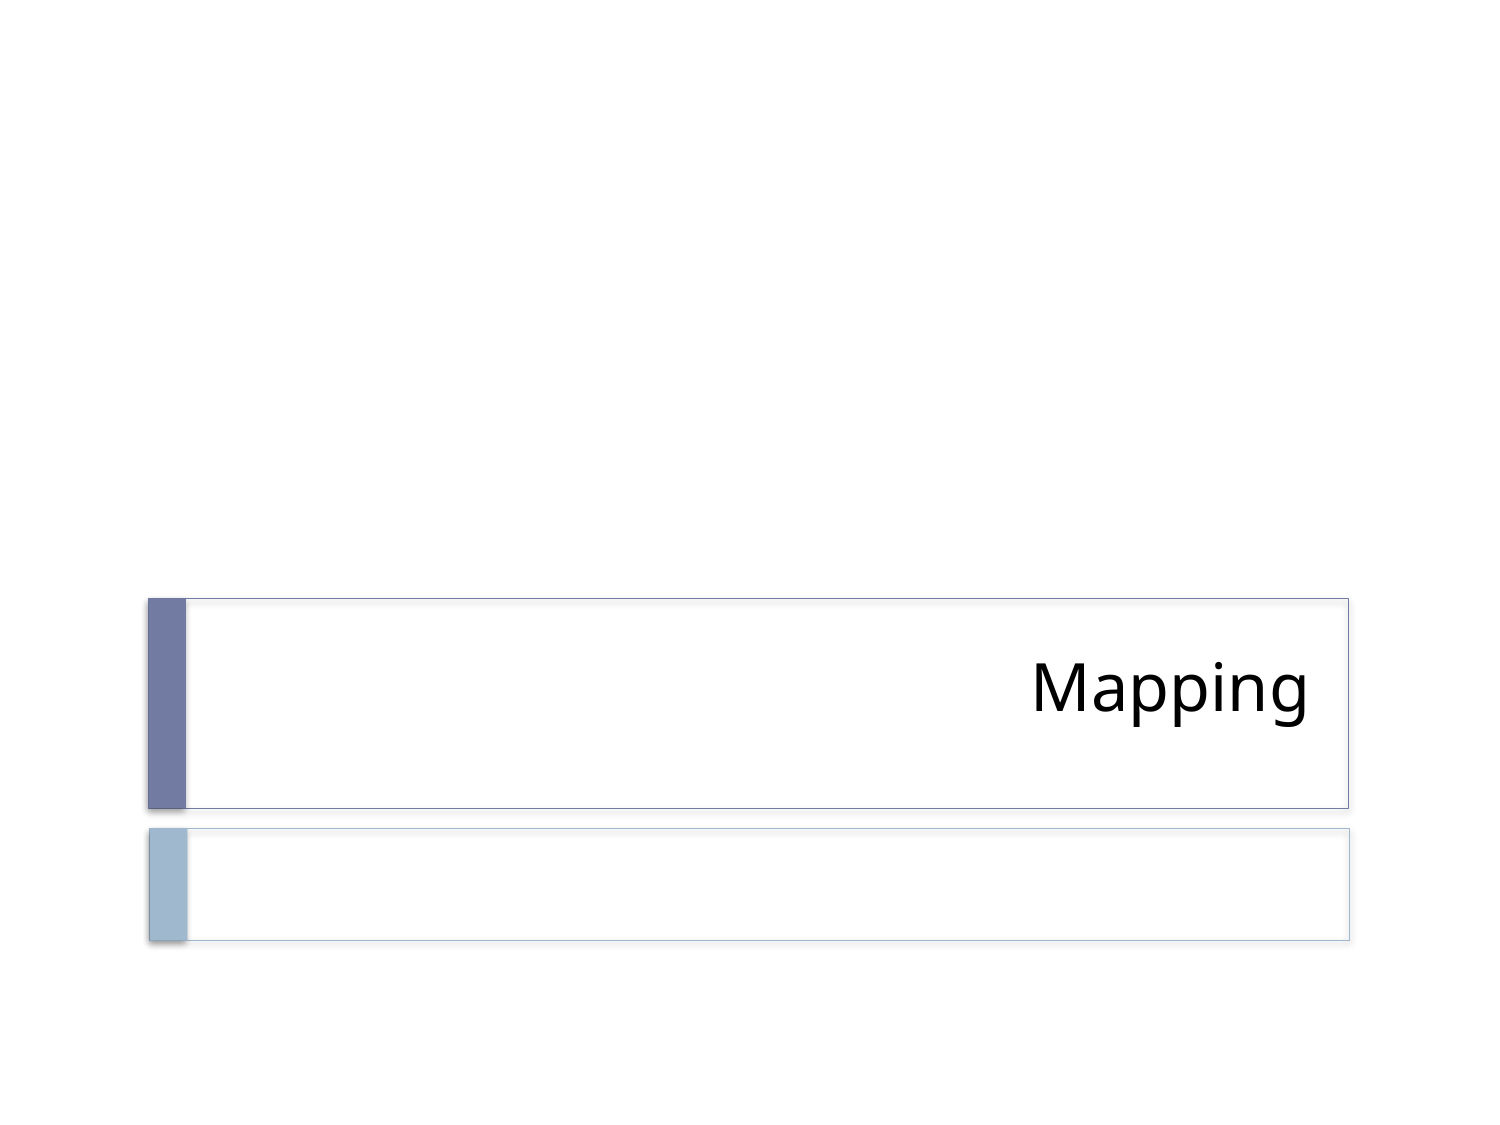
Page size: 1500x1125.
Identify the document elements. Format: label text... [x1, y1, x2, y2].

title Mapping [200, 637, 1325, 800]
